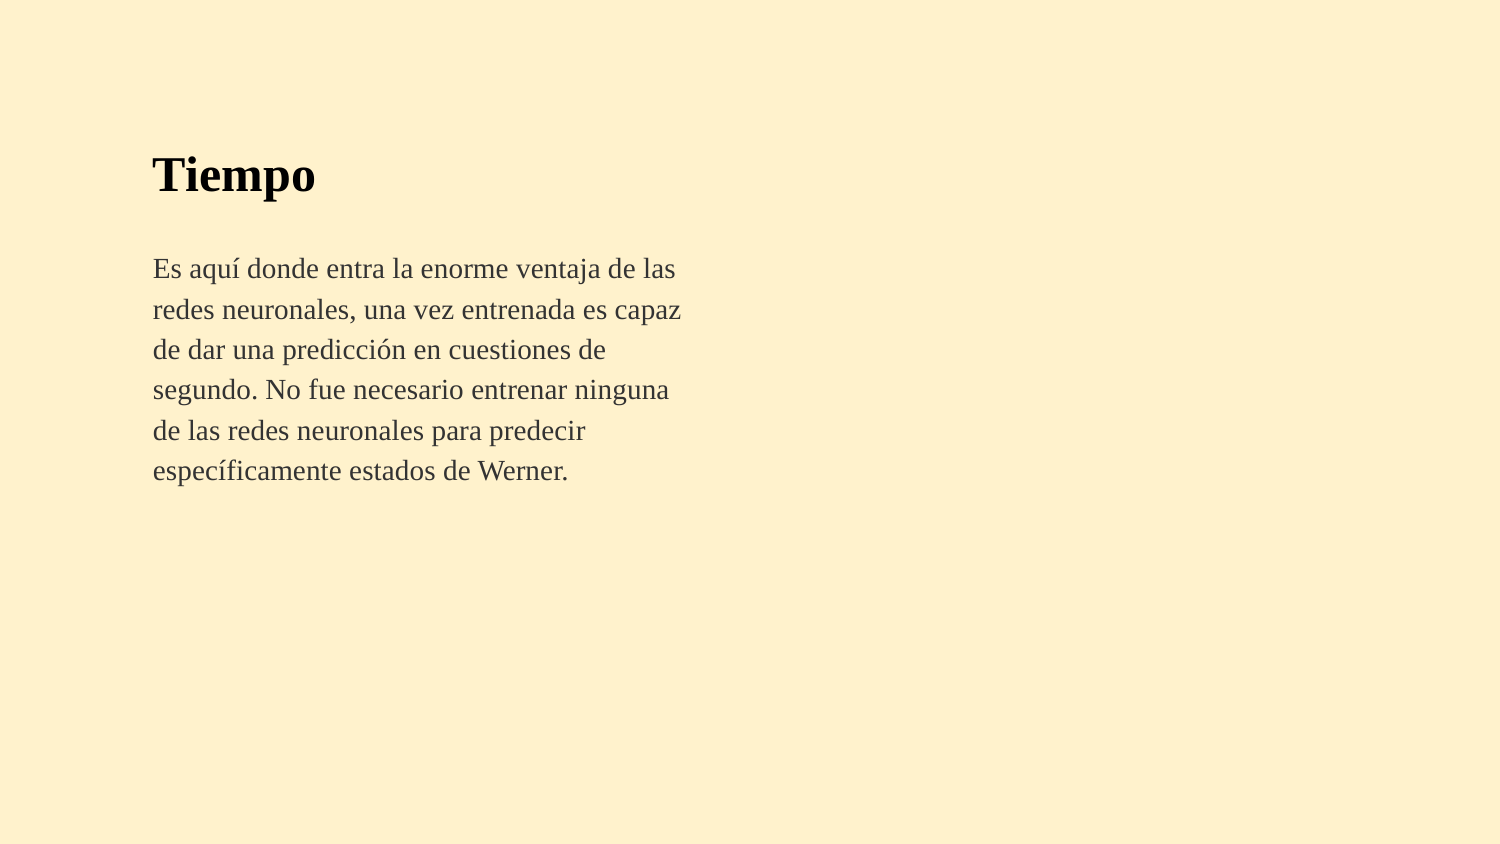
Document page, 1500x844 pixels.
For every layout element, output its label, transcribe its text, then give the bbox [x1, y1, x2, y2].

list Es aquí donde entra la enorme ventaja de las redes neuronales, una vez entrenada es capaz de dar una predicción en cuestiones de segundo. No fue necesario entrenar ninguna de las redes neuronales para predecir específicamente estados de Werner. [137, 229, 702, 752]
title Tiempo [137, 92, 599, 217]
